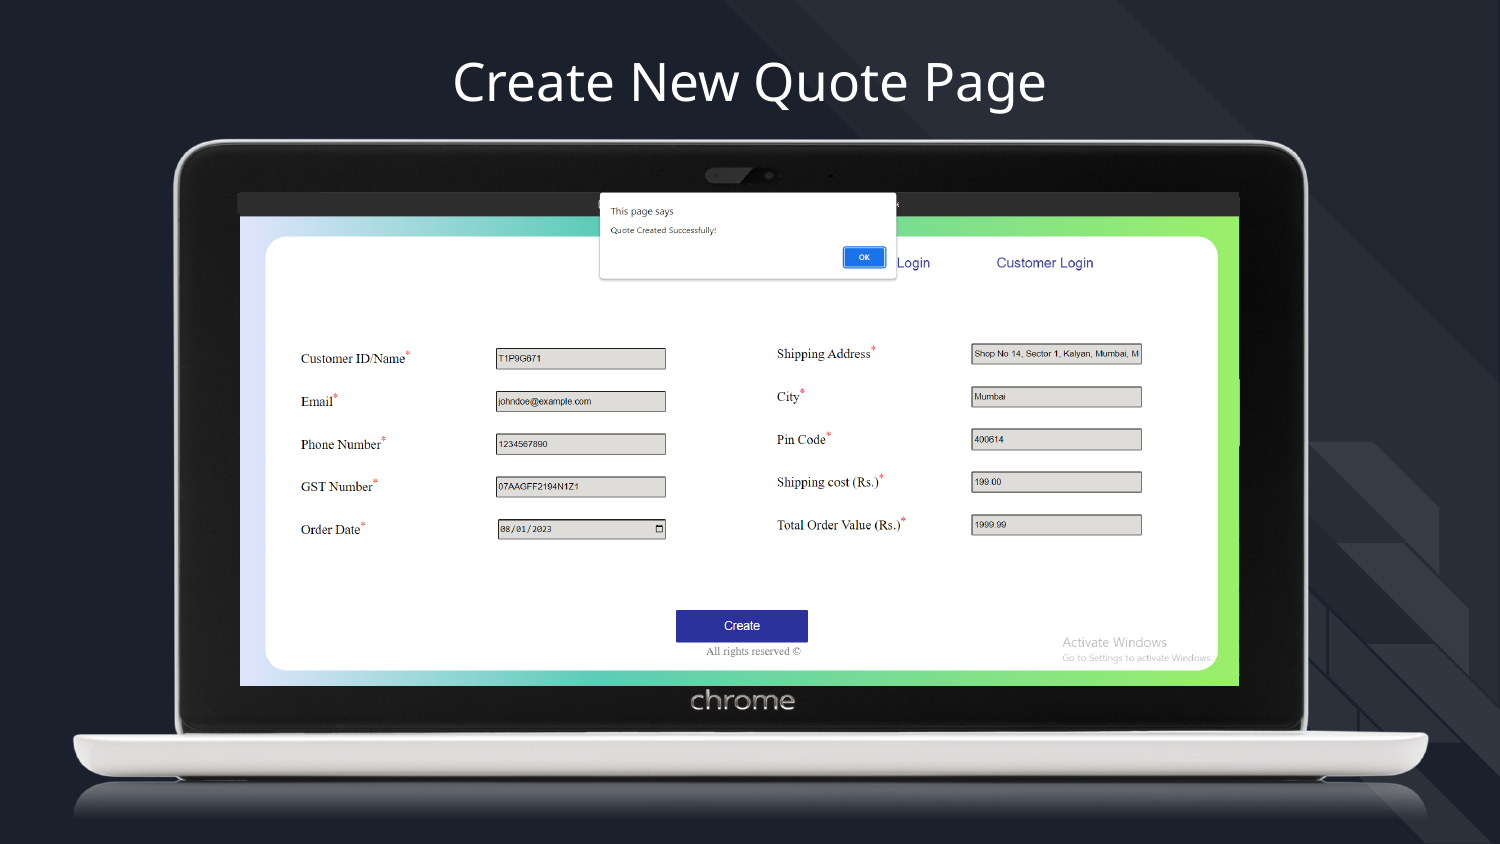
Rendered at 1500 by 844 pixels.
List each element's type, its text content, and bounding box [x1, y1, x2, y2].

picture [71, 137, 1429, 822]
title Create New Quote Page [51, 33, 1449, 127]
